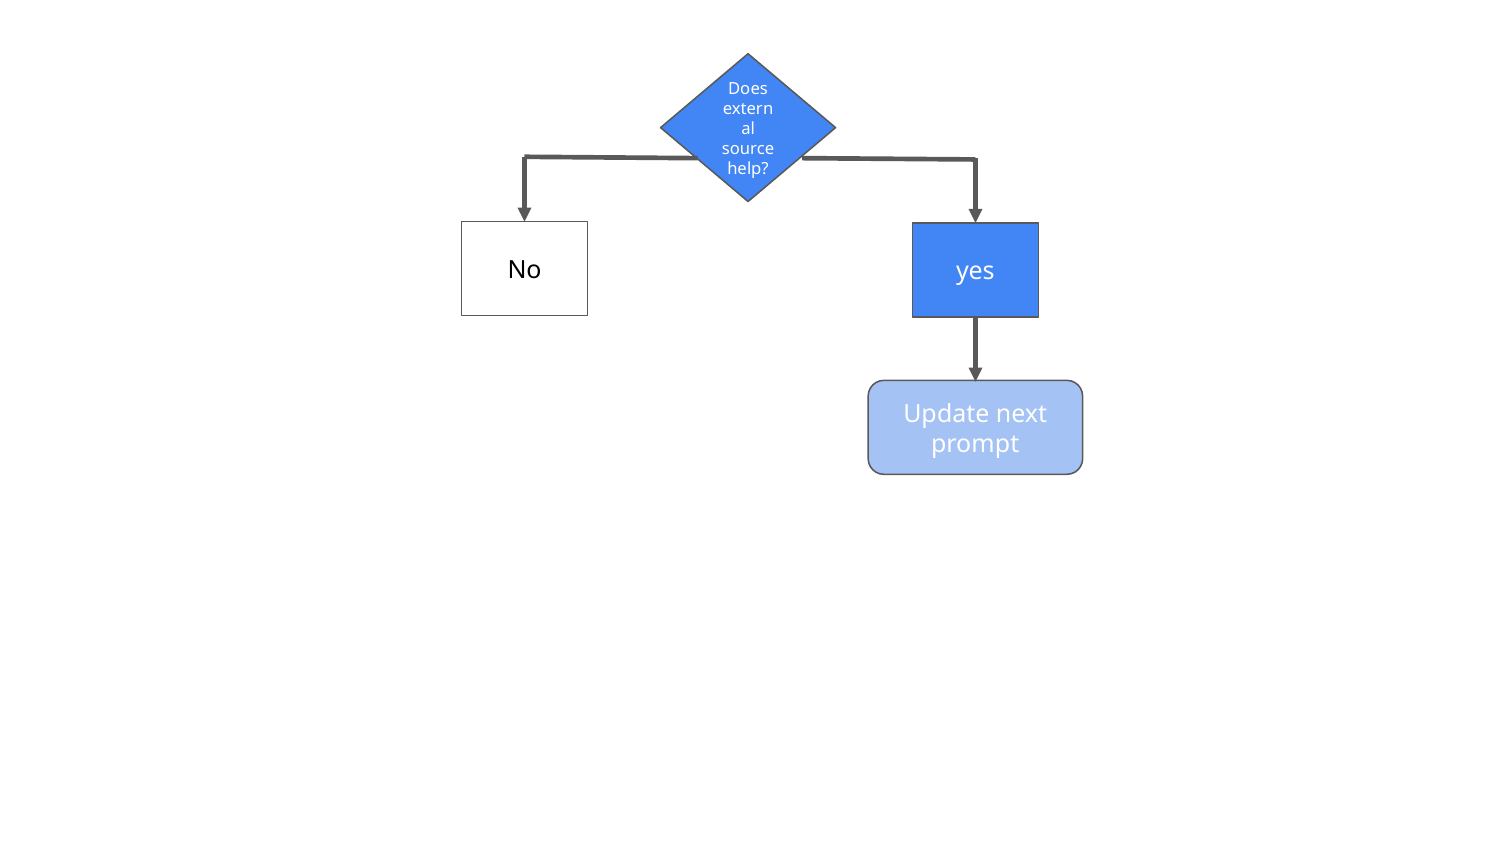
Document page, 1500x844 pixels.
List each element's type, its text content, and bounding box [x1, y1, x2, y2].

text_box Update next prompt [868, 380, 1083, 475]
text_box yes [912, 222, 1039, 317]
text_box Does external source help? [660, 53, 836, 202]
text_box No [461, 221, 588, 316]
